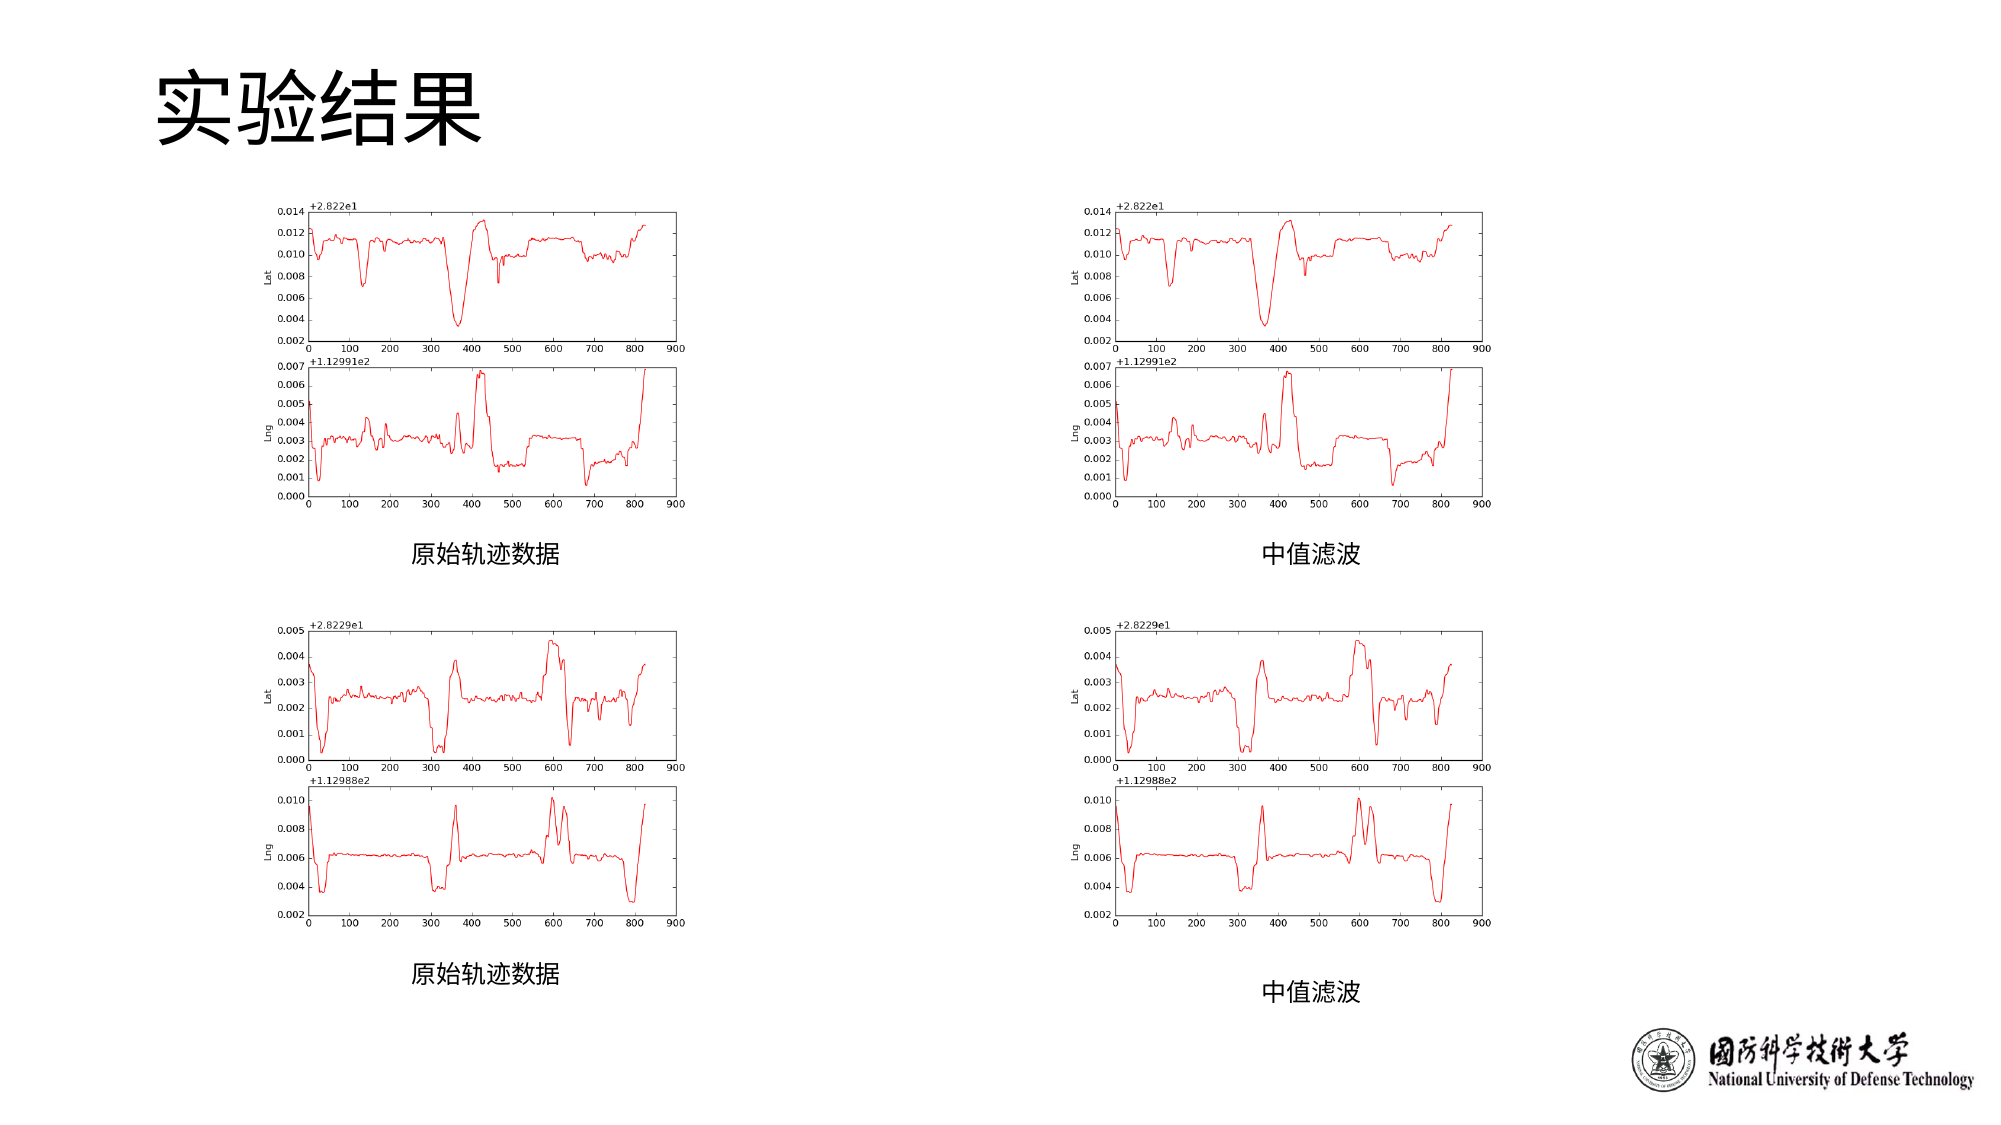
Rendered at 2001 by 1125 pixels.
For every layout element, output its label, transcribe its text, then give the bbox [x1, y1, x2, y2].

text_box 实验结果 [137, 59, 1863, 177]
text_box 原始轨迹数据 [343, 951, 629, 996]
picture [1056, 176, 1529, 531]
text_box 原始轨迹数据 [343, 531, 629, 576]
picture [1615, 1025, 1985, 1095]
text_box 中值滤波 [1168, 968, 1454, 1014]
picture [249, 176, 723, 531]
picture [249, 595, 723, 950]
picture [1056, 595, 1529, 950]
text_box 中值滤波 [1168, 531, 1454, 576]
